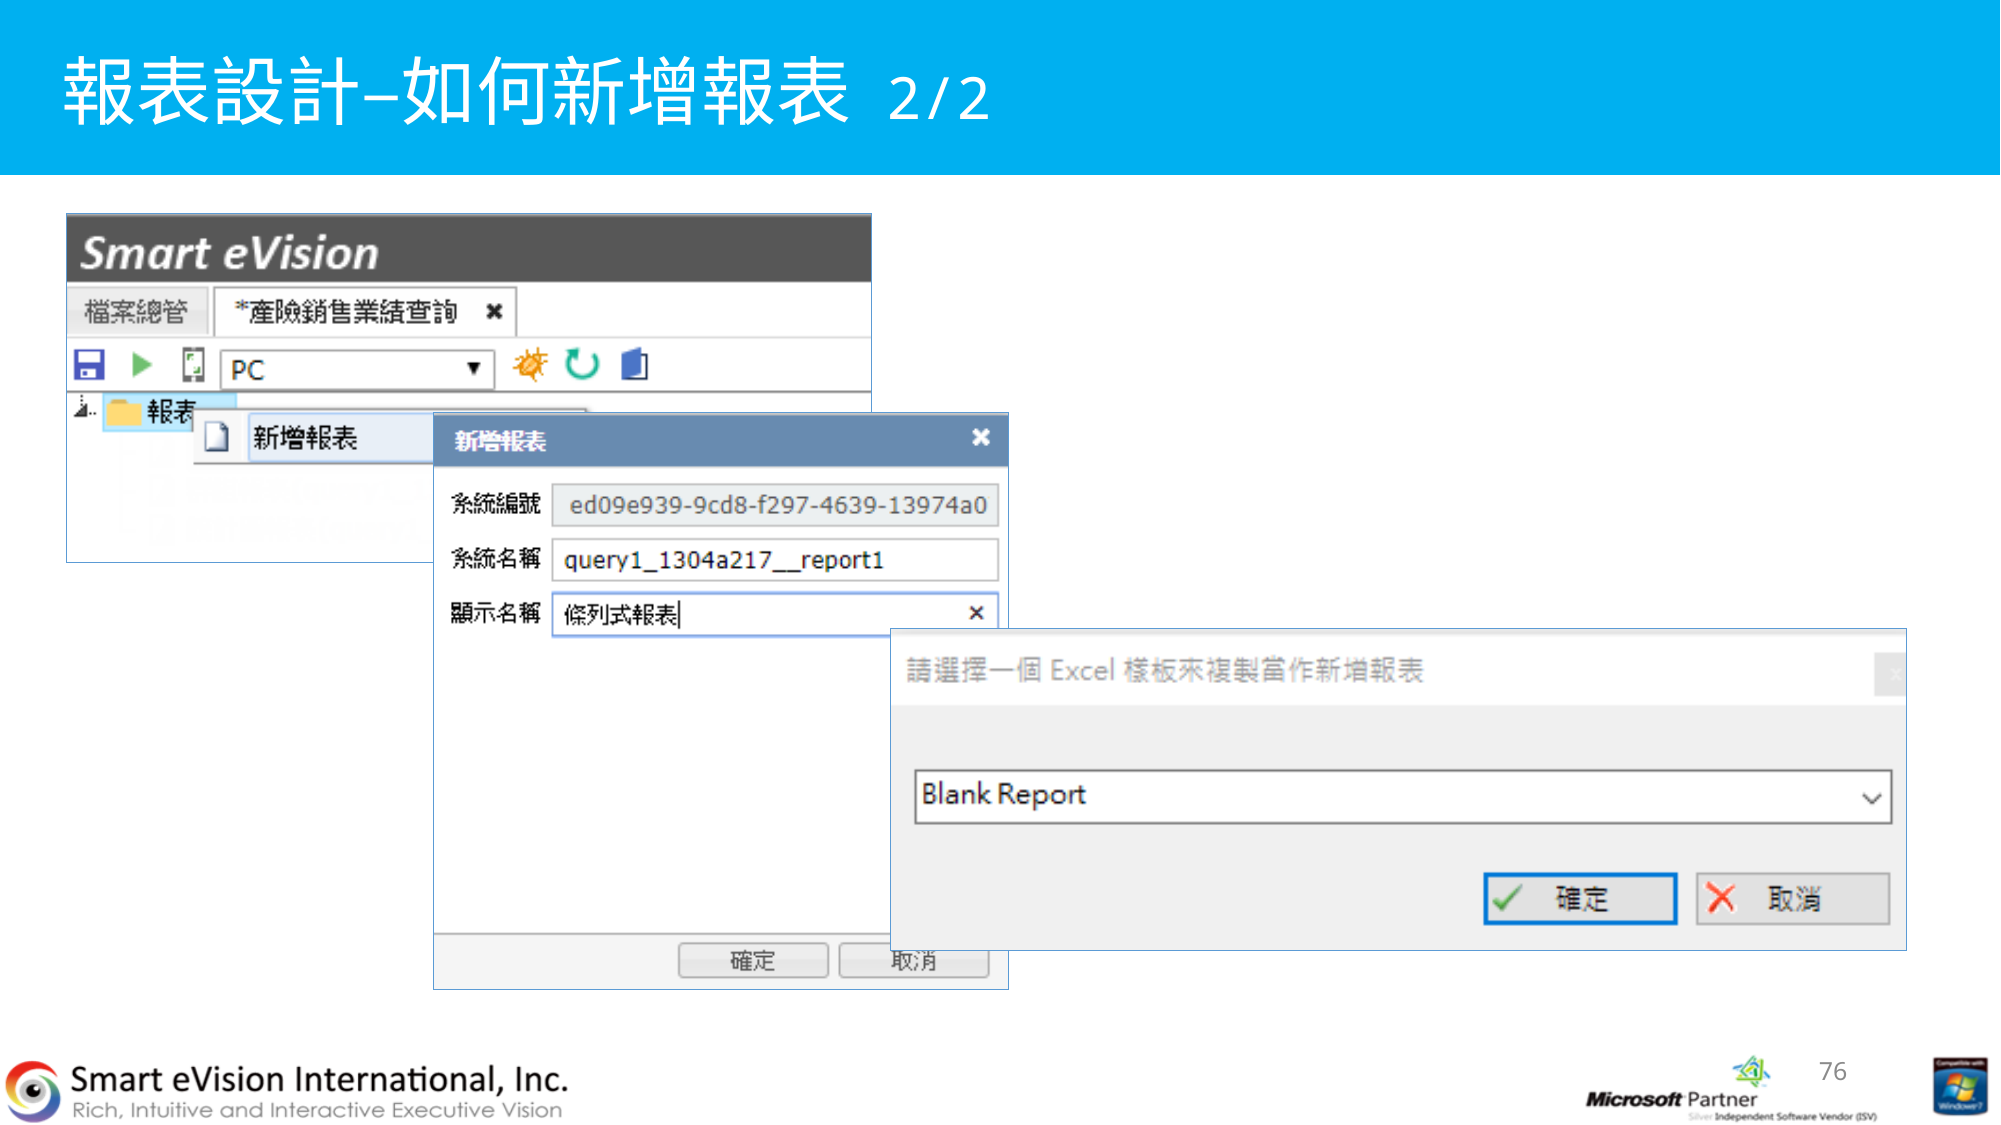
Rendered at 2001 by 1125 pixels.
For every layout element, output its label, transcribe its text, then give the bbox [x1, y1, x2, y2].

slide_number 76 [1325, 1042, 1863, 1103]
picture [66, 213, 1906, 990]
title 報表設計–如何新增報表 2/2 [46, 26, 1810, 142]
